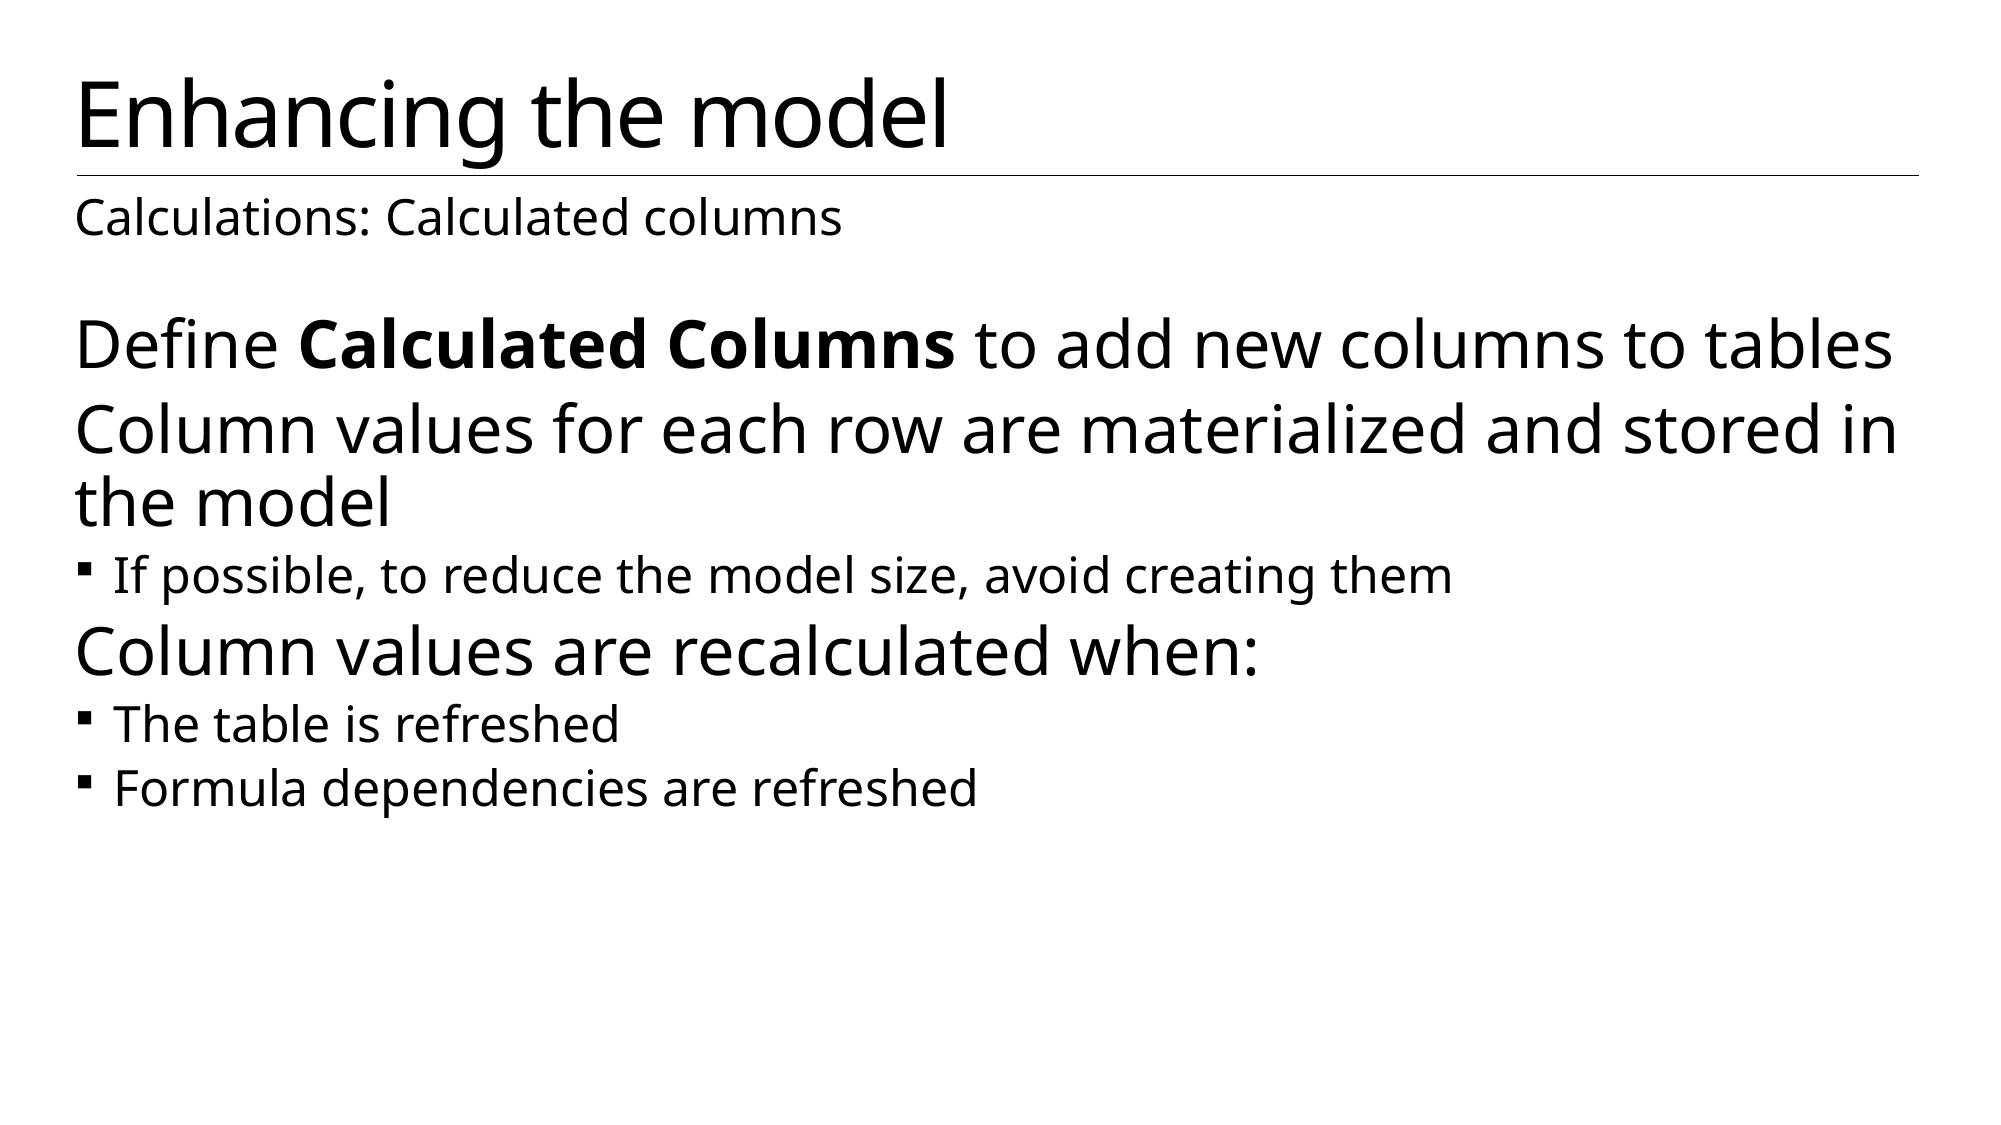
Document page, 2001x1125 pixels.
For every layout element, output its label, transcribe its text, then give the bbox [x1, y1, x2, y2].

list Define Calculated Columns to add new columns to tables Column values for each row are materialized and stored in the model If possible, to reduce the model size, avoid creating them Column values are recalculated when: The table is refreshed Formula dependencies are refreshed [44, 287, 1957, 1125]
list Calculations: Calculated columns [44, 191, 1957, 247]
title Enhancing the model [44, 59, 1957, 178]
